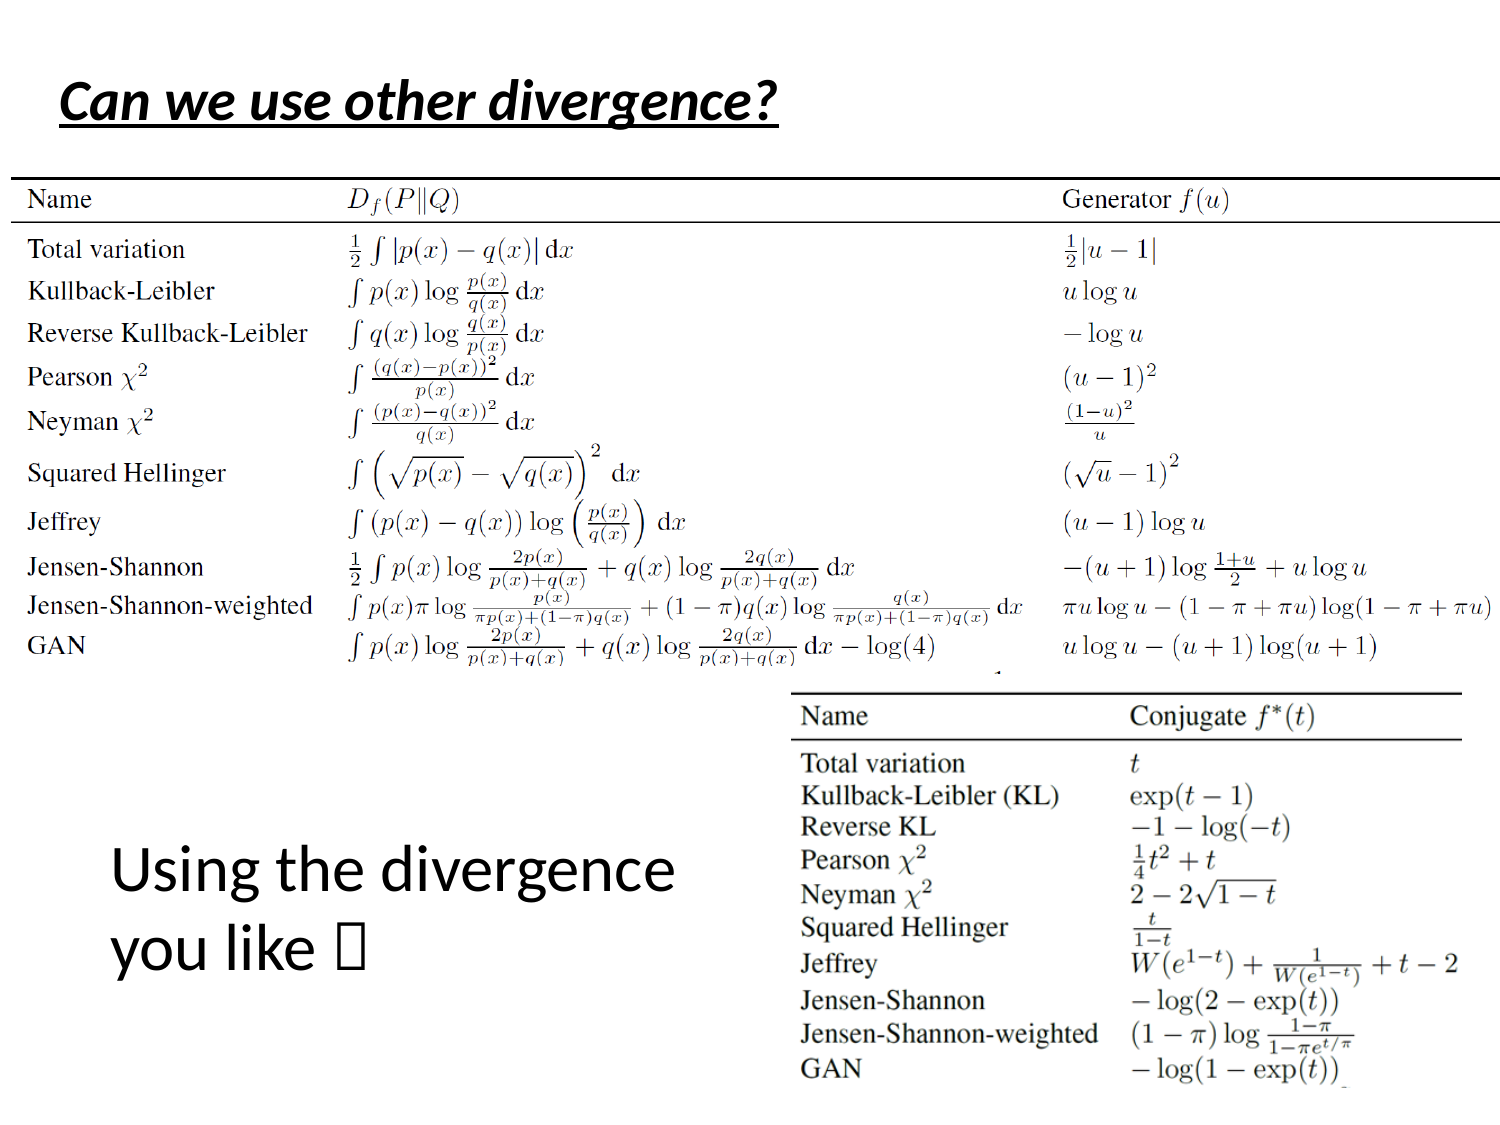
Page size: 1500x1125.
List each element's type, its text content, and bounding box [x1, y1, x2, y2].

text_box Using the divergence you like  [95, 816, 754, 992]
picture [6, 168, 1500, 674]
picture [791, 686, 1462, 1088]
text_box Can we use other divergence? [44, 54, 938, 140]
